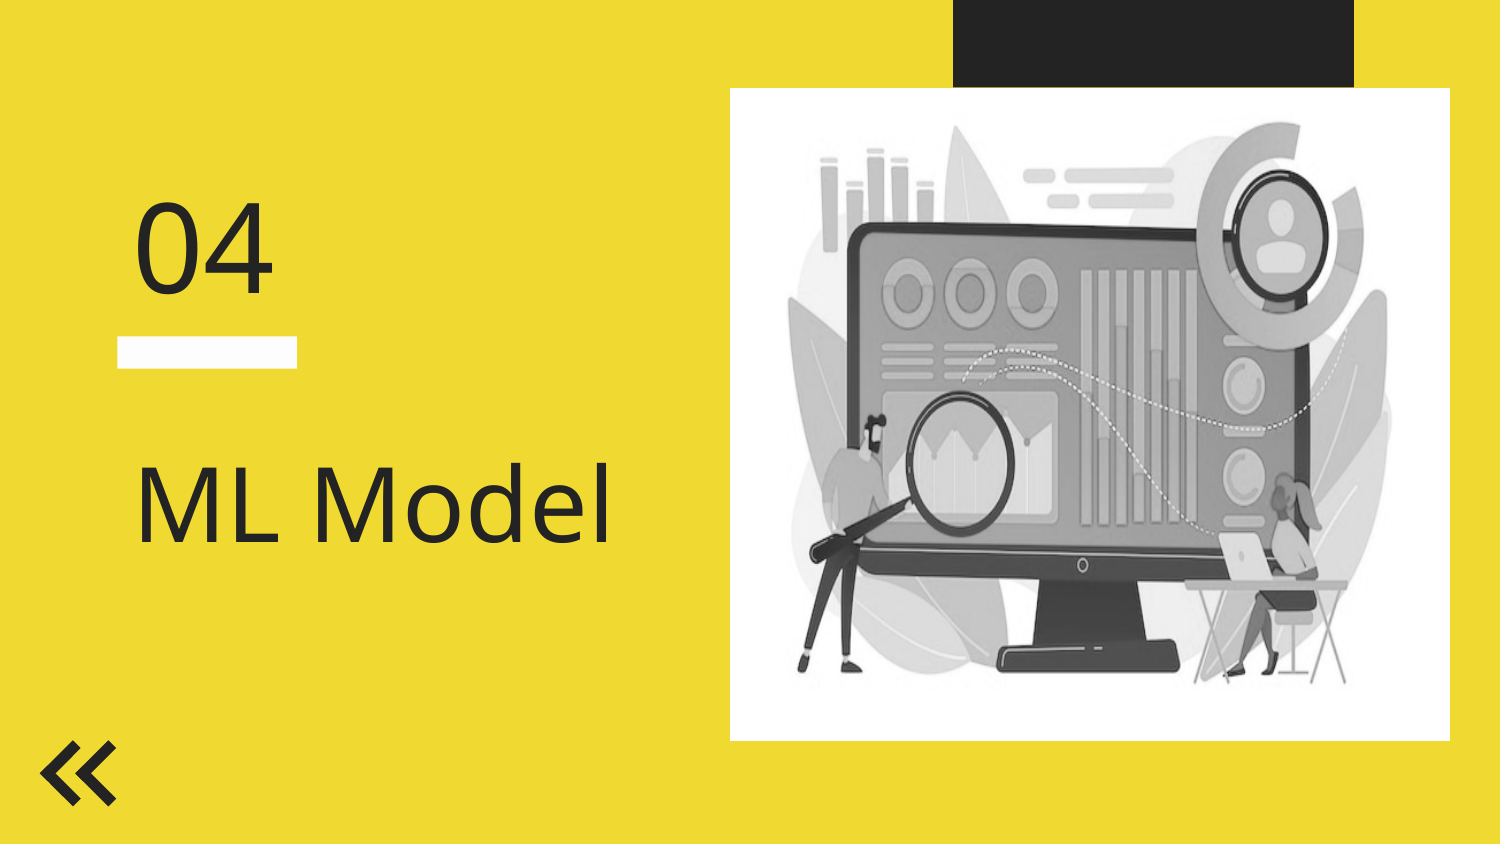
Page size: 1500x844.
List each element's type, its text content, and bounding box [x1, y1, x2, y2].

picture [729, 88, 1450, 741]
title ML Model [117, 428, 724, 578]
text_box [117, 336, 297, 369]
title 04 [117, 168, 411, 318]
